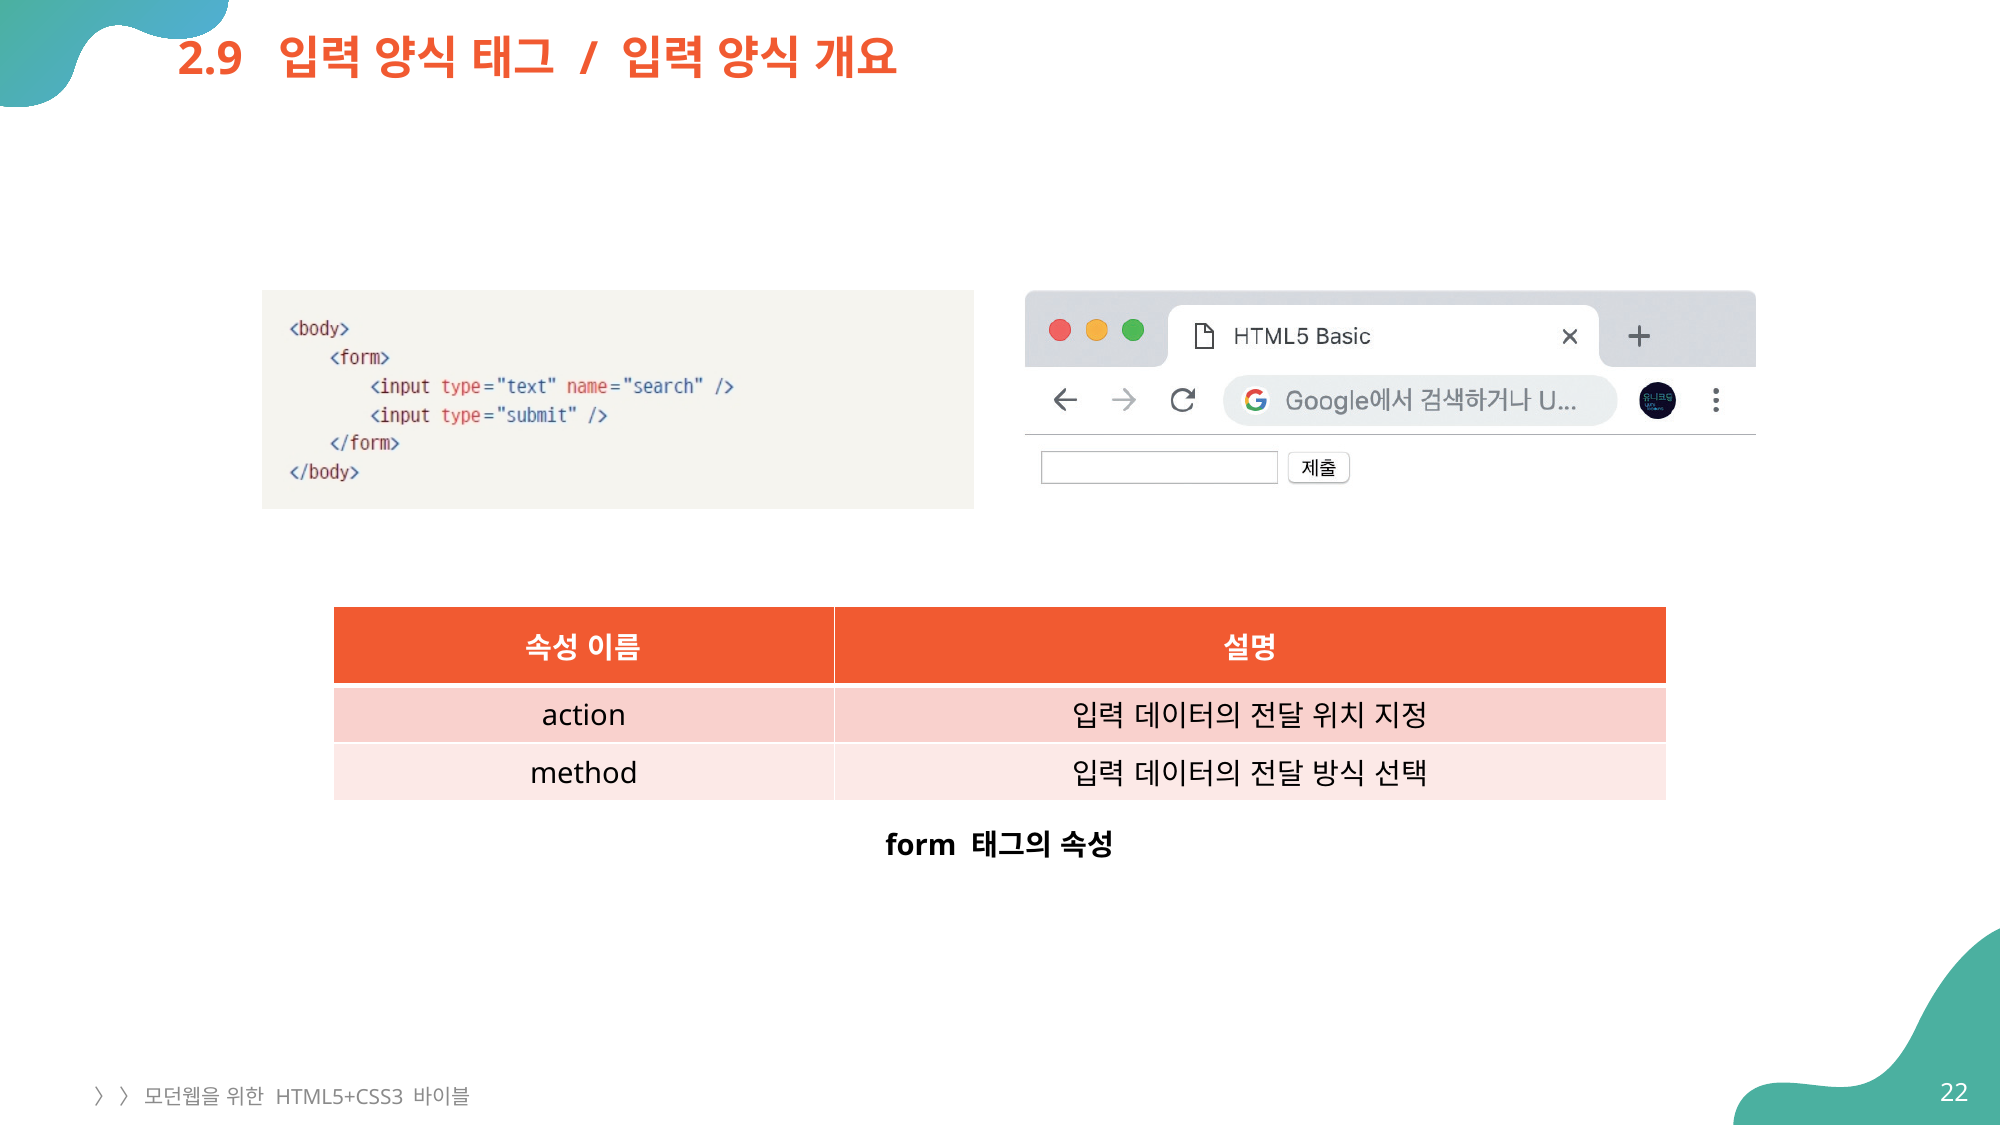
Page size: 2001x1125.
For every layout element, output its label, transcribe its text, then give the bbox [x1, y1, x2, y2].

slide_number 22 [1917, 1063, 1984, 1124]
text_box form 태그의 속성 [870, 818, 1130, 869]
title 2.9 입력 양식 태그 / 입력 양식 개요 [162, 27, 2000, 93]
footer 〉 〉 모던웹을 위한 HTML5+CSS3 바이블 [79, 1078, 755, 1114]
table_cell method [334, 744, 834, 800]
table_cell action [334, 688, 834, 742]
table_header 설명 [835, 607, 1666, 683]
picture [1023, 290, 1756, 509]
table_header 속성 이름 [334, 607, 834, 683]
table_cell 입력 데이터의 전달 방식 선택 [835, 744, 1666, 800]
picture [262, 290, 974, 509]
table_cell 입력 데이터의 전달 위치 지정 [835, 688, 1666, 742]
